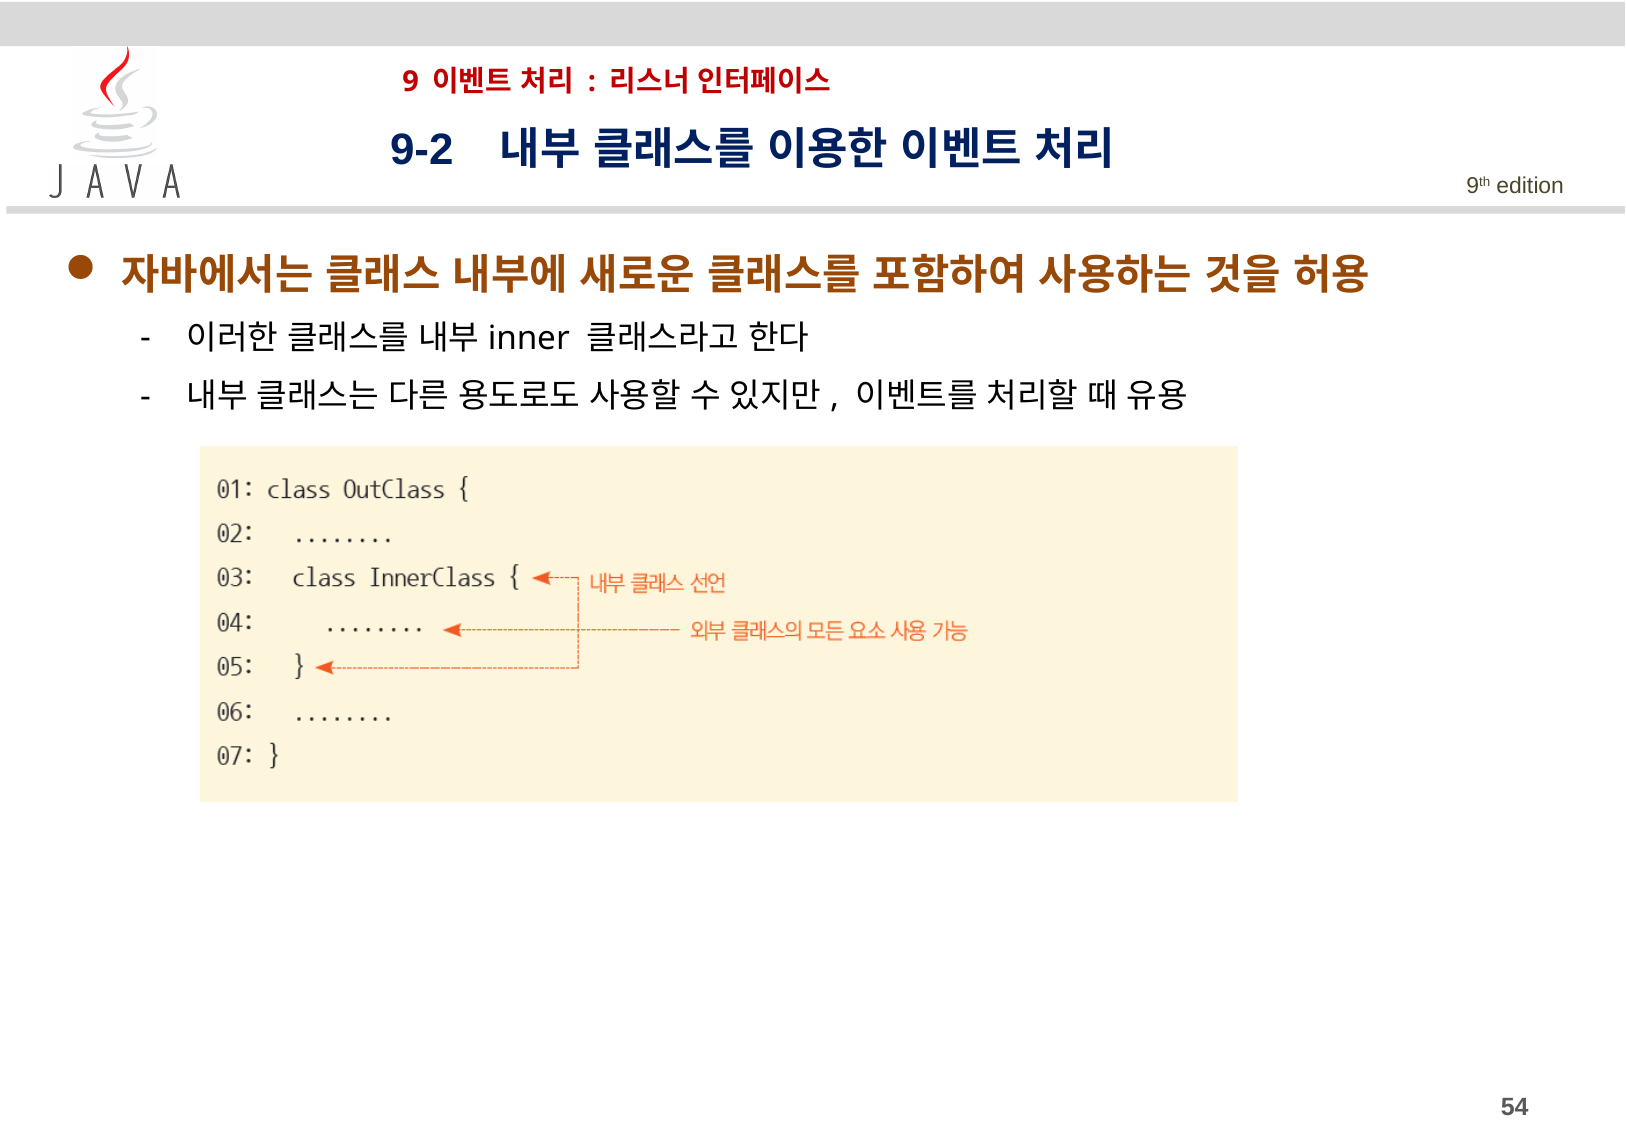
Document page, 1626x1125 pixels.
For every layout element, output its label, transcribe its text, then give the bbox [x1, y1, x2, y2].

title 9 이벤트 처리 : 리스너 인터페이스 [387, 54, 1393, 105]
slide_number 54 [1164, 1074, 1544, 1125]
list 자바에서는 클래스 내부에 새로운 클래스를 포함하여 사용하는 것을 허용 이러한 클래스를 내부inner 클래스라고 한다 내부 클래스는 다른 용도로도 사용할 수 있지만, 이벤트를 처리할 때 유용 [48, 223, 1564, 1064]
picture [199, 446, 1238, 802]
text_box 9-2 내부 클래스를 이용한 이벤트 처리 [375, 112, 1175, 181]
picture [49, 164, 180, 198]
list [230, 50, 1588, 120]
picture [73, 46, 157, 158]
